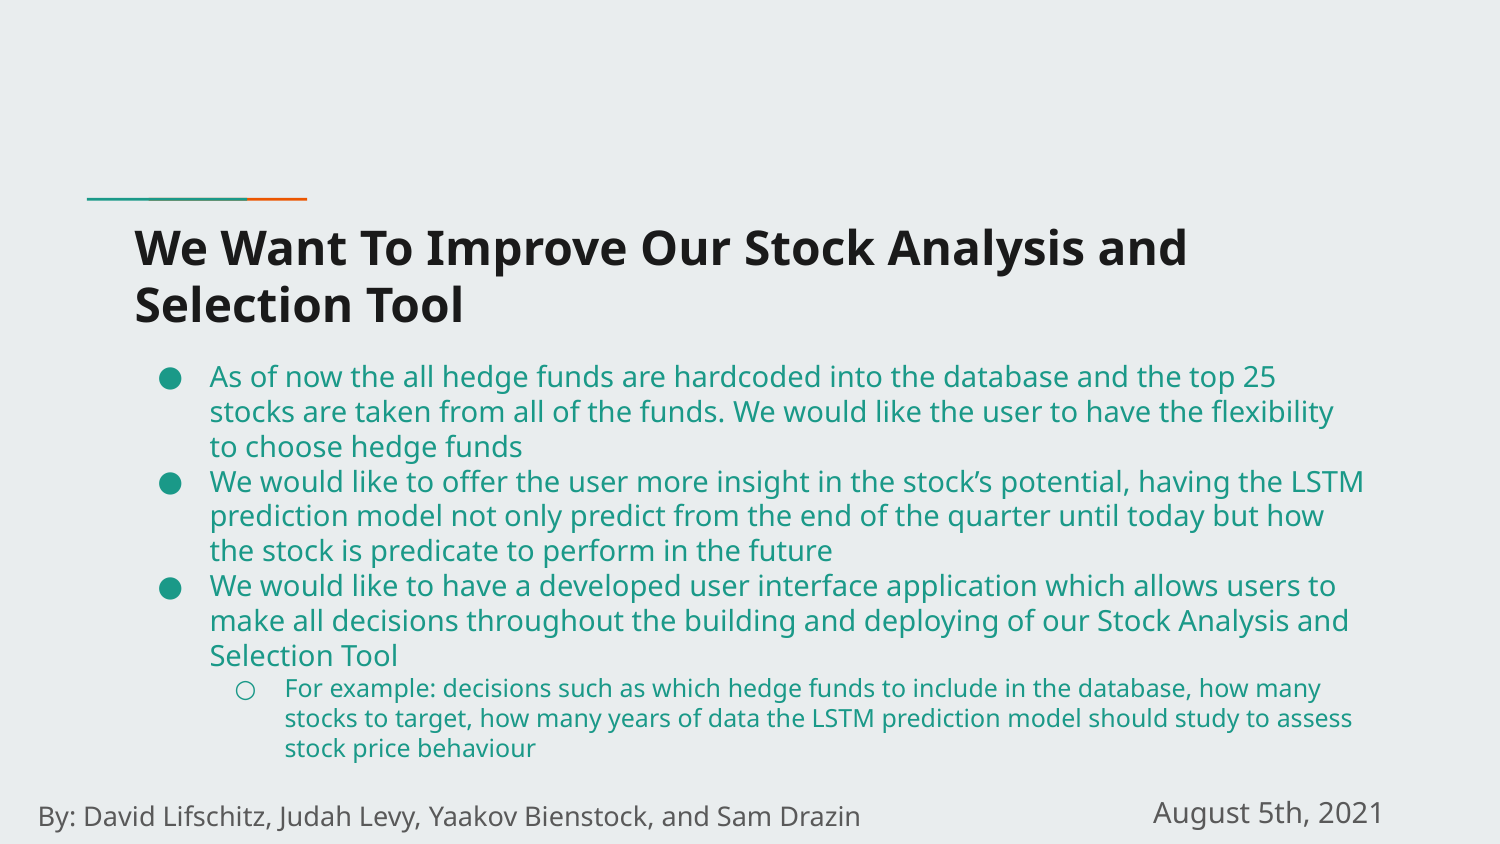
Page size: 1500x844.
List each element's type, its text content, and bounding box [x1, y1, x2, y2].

list As of now the all hedge funds are hardcoded into the database and the top 25 stocks are taken from all of the funds. We would like the user to have the flexibility to choose hedge funds We would like to offer the user more insight in the stock’s potential, having the LSTM prediction model not only predict from the end of the quarter until today but how the stock is predicate to perform in the future We would like to have a developed user interface application which allows users to make all decisions throughout the building and deploying of our Stock Analysis and Selection Tool For example: decisions such as which hedge funds to include in the database, how many stocks to target, how many years of data the LSTM prediction model should study to assess stock price behaviour [119, 342, 1381, 795]
subtitle By: David Lifschitz, Judah Levy, Yaakov Bienstock, and Sam Drazin [22, 779, 1009, 844]
text_box August 5th, 2021 [1138, 779, 1426, 844]
title We Want To Improve Our Stock Analysis and Selection Tool [119, 202, 1381, 342]
